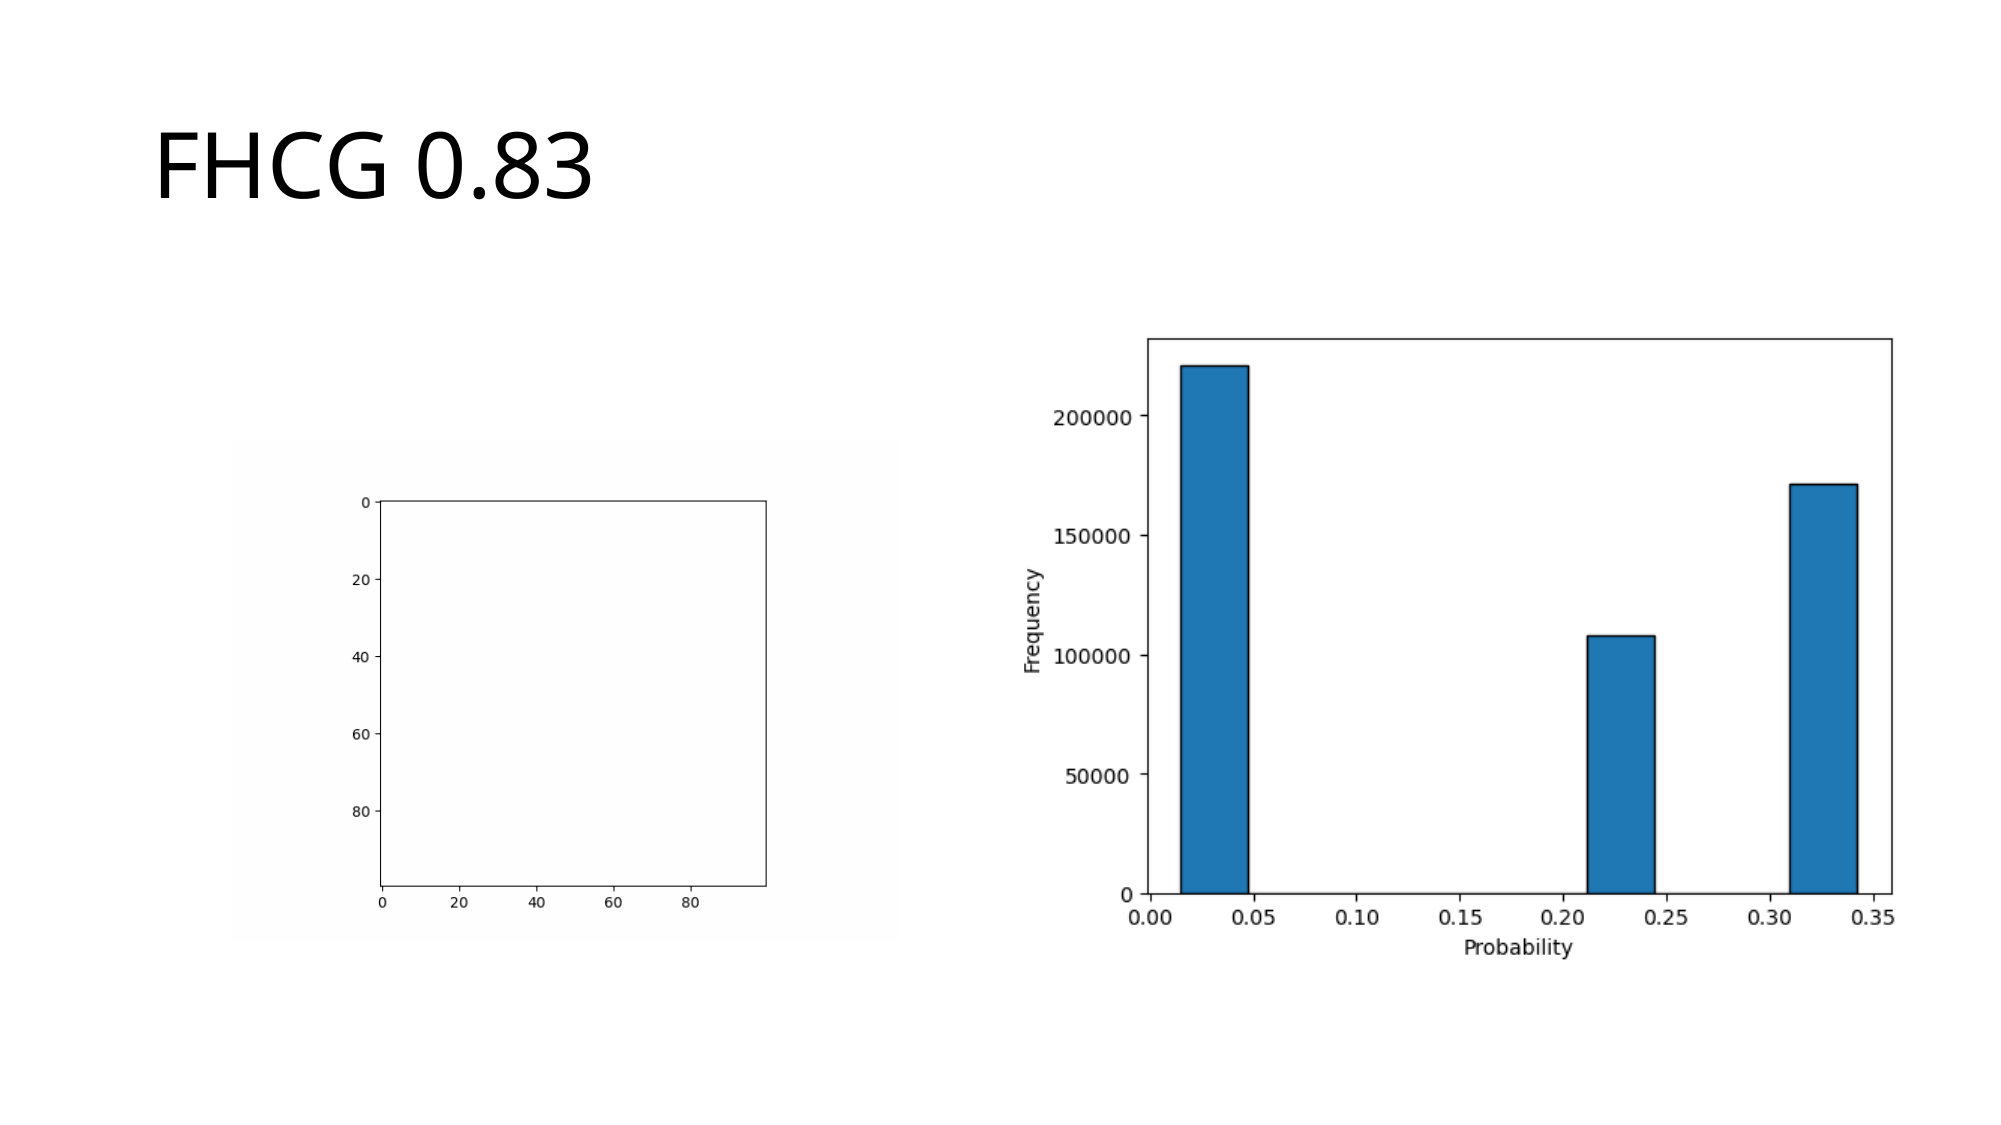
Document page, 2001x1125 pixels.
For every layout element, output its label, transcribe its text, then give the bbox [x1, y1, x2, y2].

picture [1008, 325, 1911, 973]
title FHCG 0.83 [137, 59, 1863, 278]
picture [231, 440, 898, 941]
